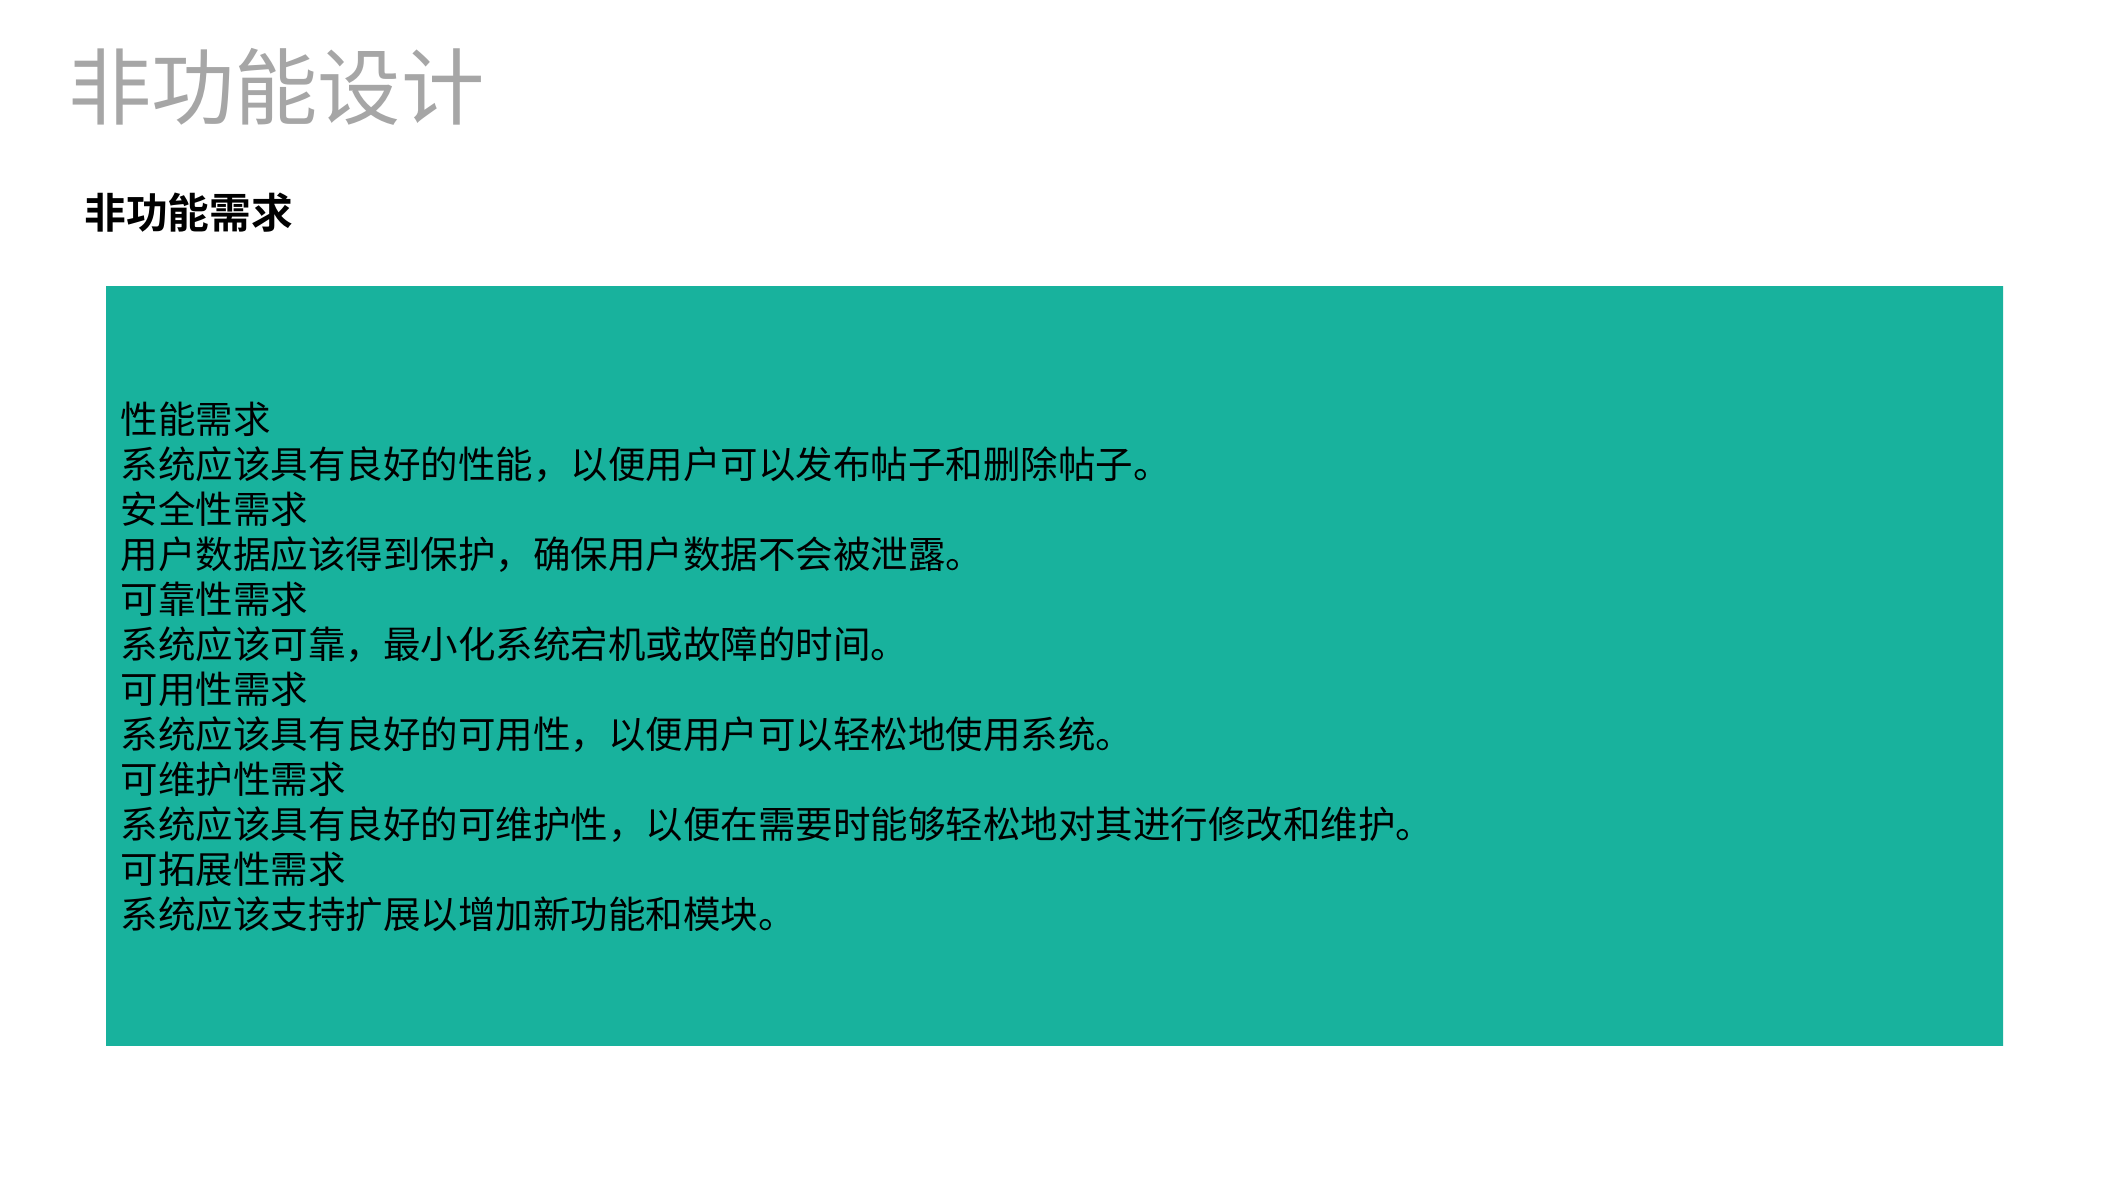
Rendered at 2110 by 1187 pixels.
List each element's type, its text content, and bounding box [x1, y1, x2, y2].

text_box 非功能需求 [69, 169, 308, 245]
text_box 非功能设计 [68, 35, 717, 136]
text_box 性能需求 系统应该具有良好的性能，以便用户可以发布帖子和删除帖子。 安全性需求 用户数据应该得到保护，确保用户数据不会被泄露。 可靠性需求 系统应该可靠，最小化系统宕机或故障的时间。 可用性需求 系统应该具有良好的可用性，以便用户可以轻松地使用系统。 可维护性需求 系统应该具有良好的可维护性，以便在需要时能够轻松地对其进行修改和维护。 可拓展性需求 系统应该支持扩展以增加新功能和模块。 [105, 285, 2004, 1047]
